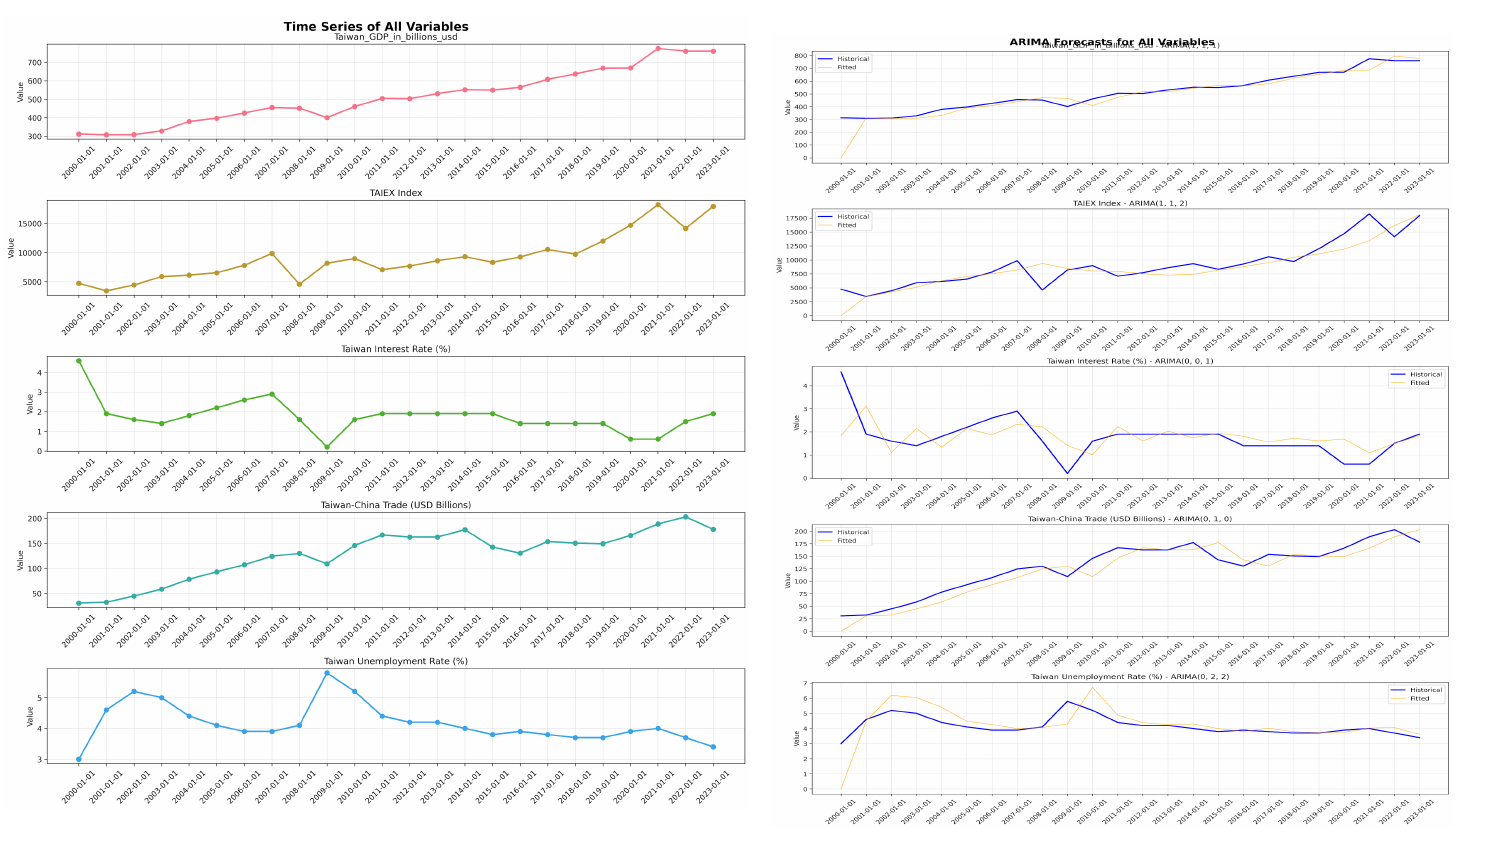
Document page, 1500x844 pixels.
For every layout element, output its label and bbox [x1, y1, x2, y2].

picture [2, 15, 751, 811]
picture [770, 34, 1453, 829]
